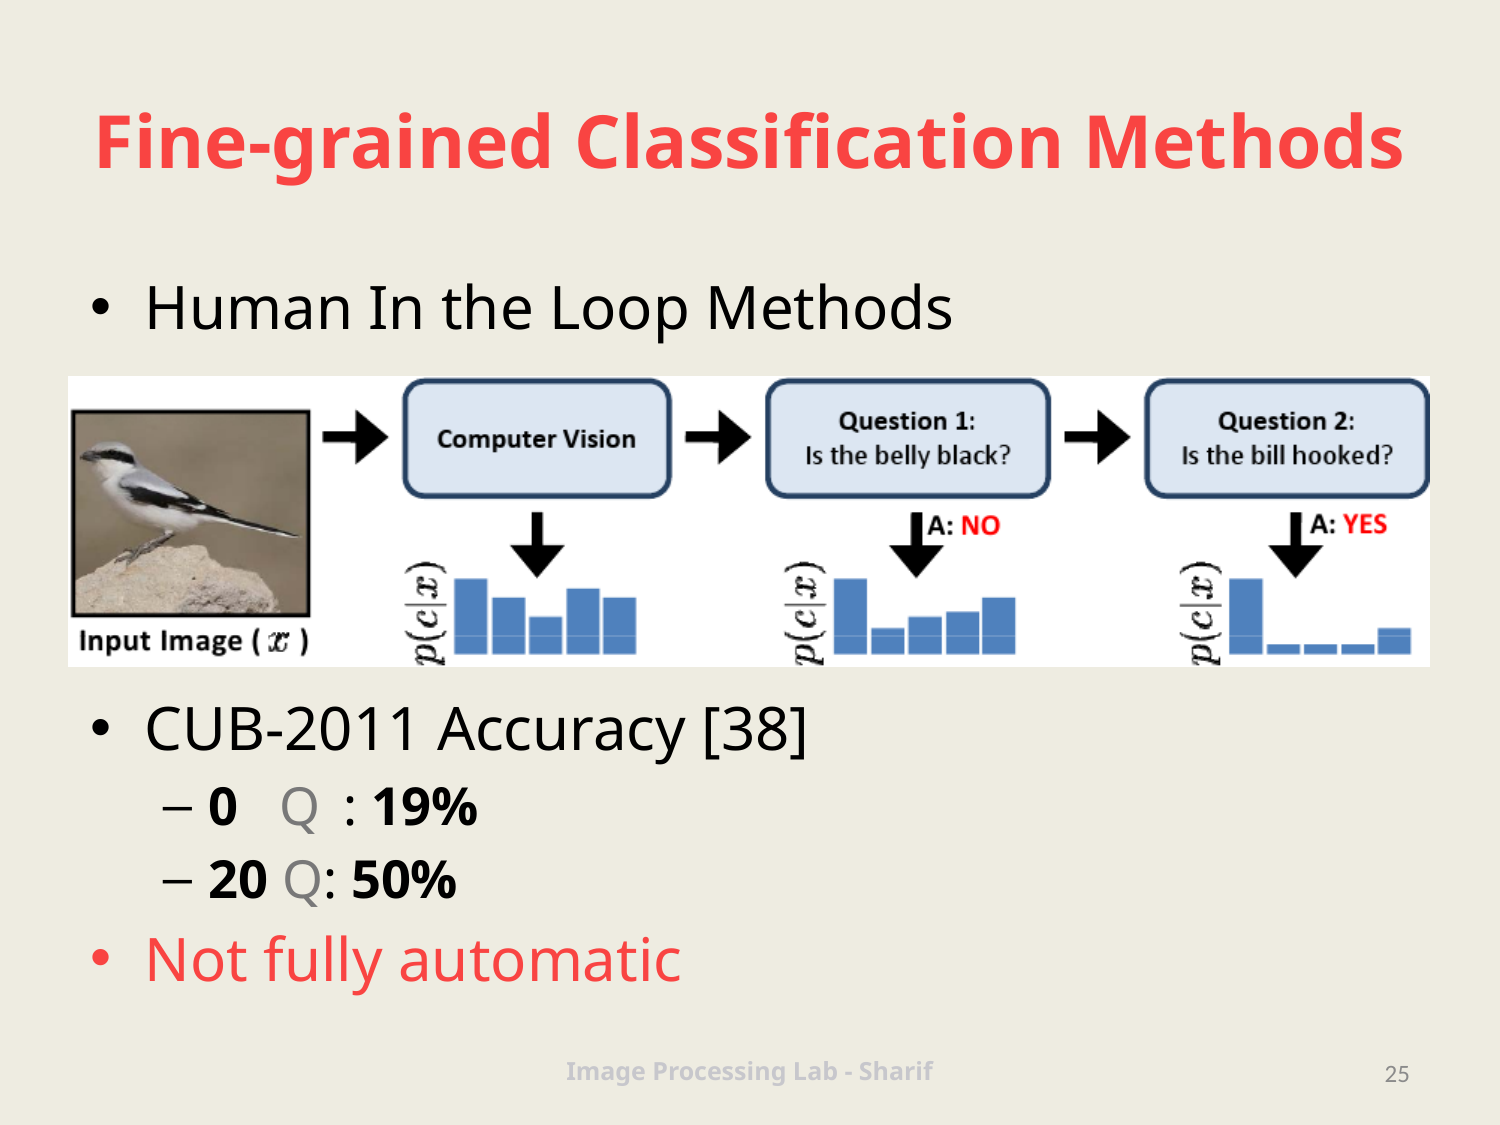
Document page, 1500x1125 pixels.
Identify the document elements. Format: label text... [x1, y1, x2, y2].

footer Image Processing Lab - Sharif [512, 1042, 988, 1103]
picture [68, 375, 1431, 667]
list Human In the Loop Methods CUB-2011 Accuracy [38] 0 Q : 19% 20 Q: 50% Not fully automatic [75, 262, 1425, 374]
list Human In the Loop Methods CUB-2011 Accuracy [38] 0 Q : 19% 20 Q: 50% Not fully automatic [75, 673, 1425, 1005]
slide_number 25 [1074, 1042, 1425, 1103]
title Fine-grained Classification Methods [75, 45, 1425, 233]
